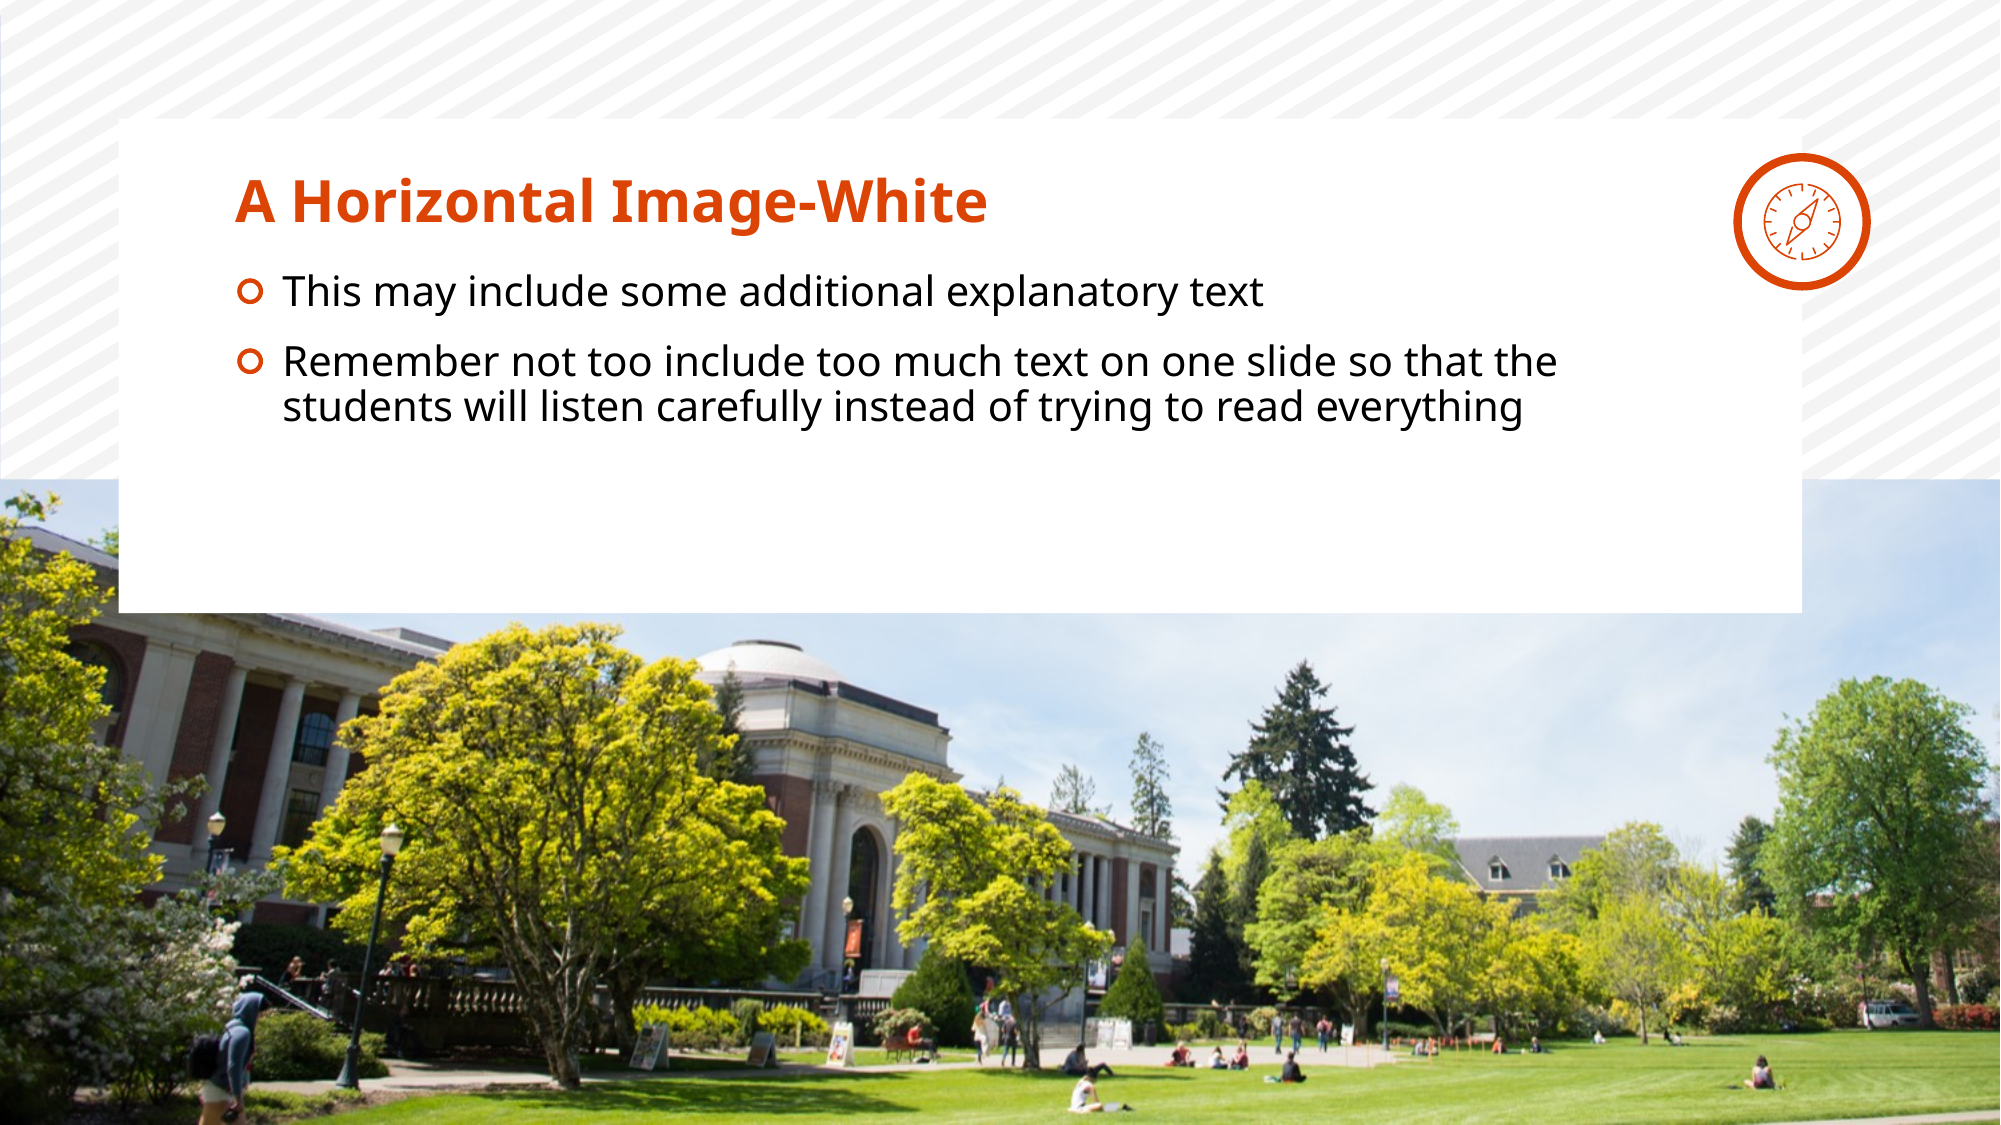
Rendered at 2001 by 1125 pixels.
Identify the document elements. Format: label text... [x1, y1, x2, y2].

picture [0, 0, 2000, 1125]
title A Horizontal Image-White [220, 157, 1674, 251]
list This may include some additional explanatory text Remember not too include too much text on one slide so that the students will listen carefully instead of trying to read everything [220, 263, 1674, 476]
